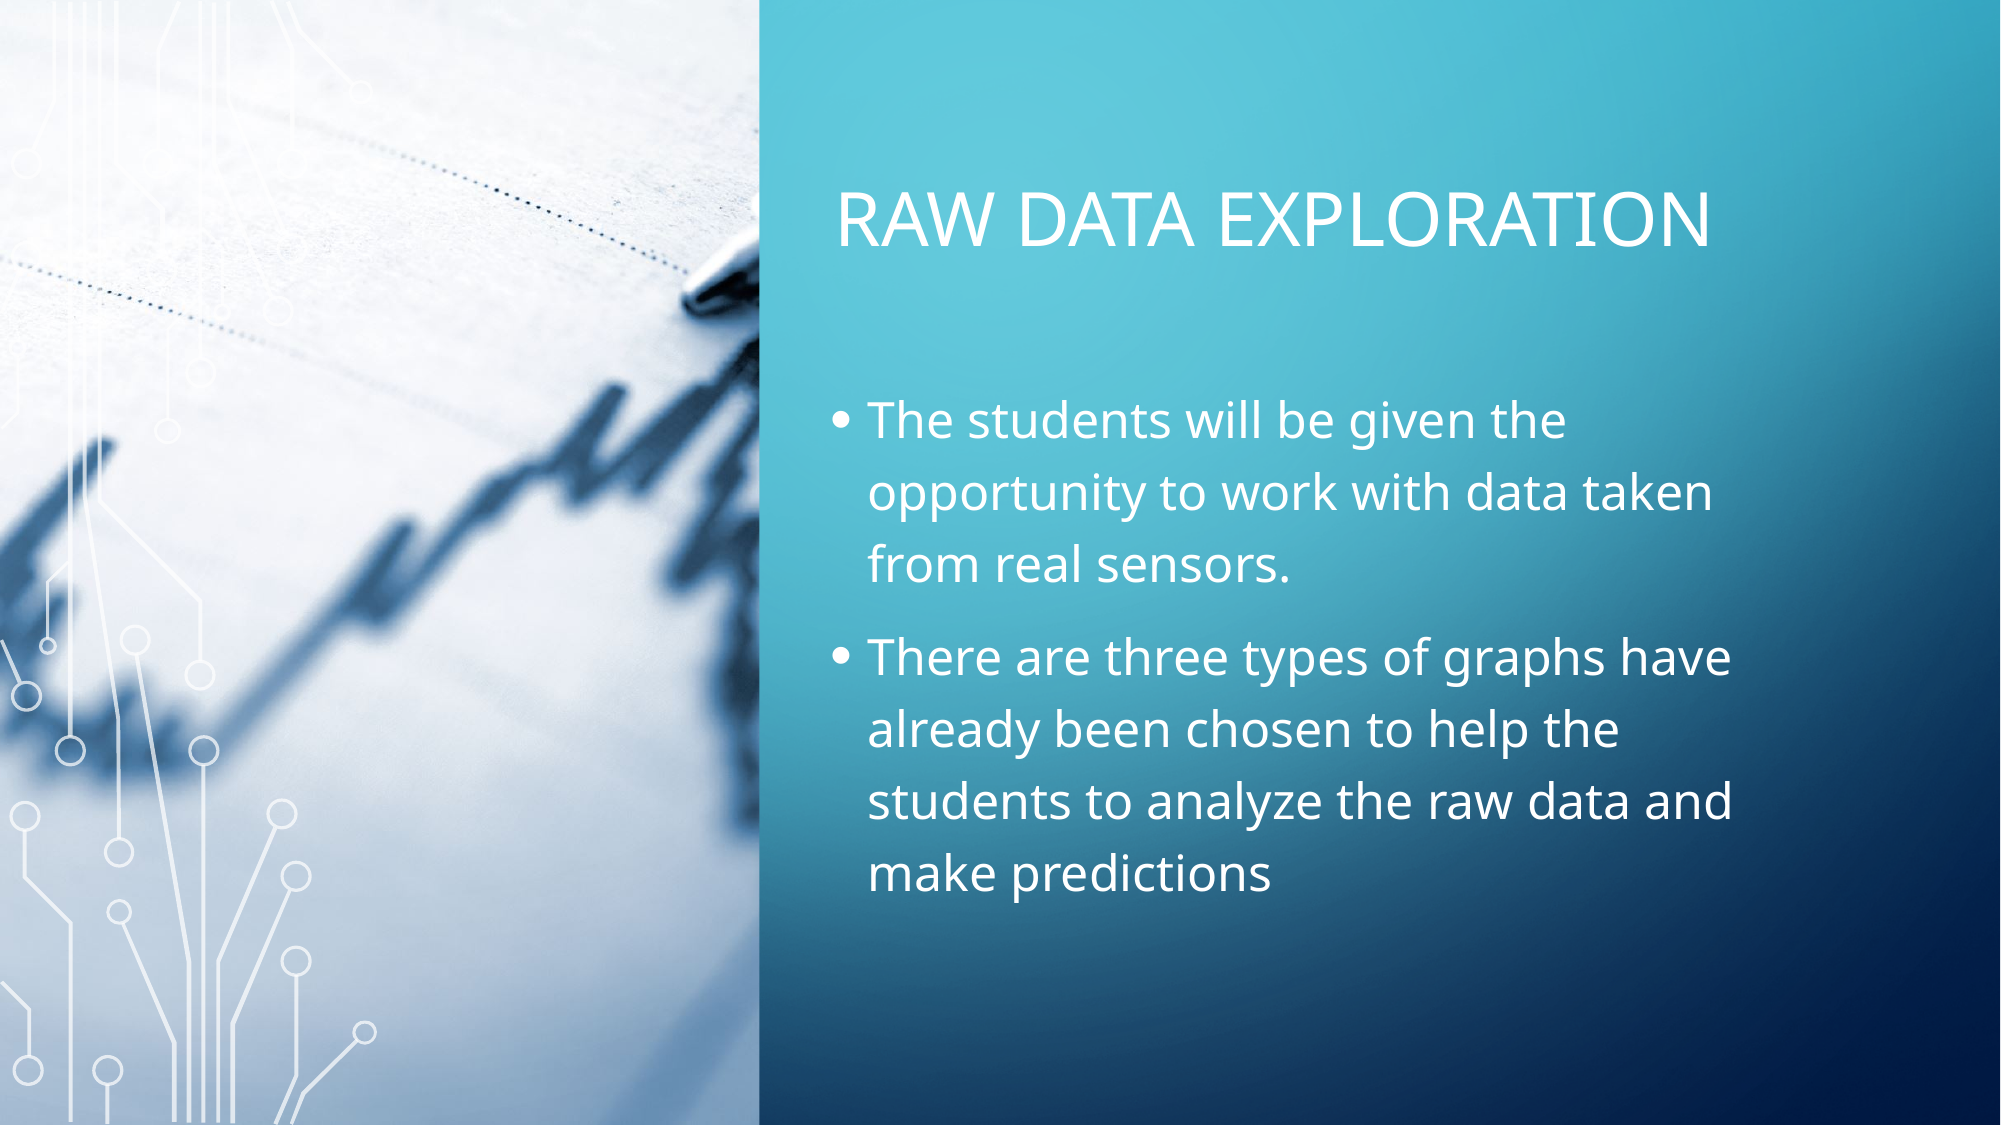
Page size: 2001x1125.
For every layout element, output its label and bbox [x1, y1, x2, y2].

text_box [0, 0, 379, 1125]
text_box [760, 0, 2000, 1125]
picture [379, 0, 760, 1125]
